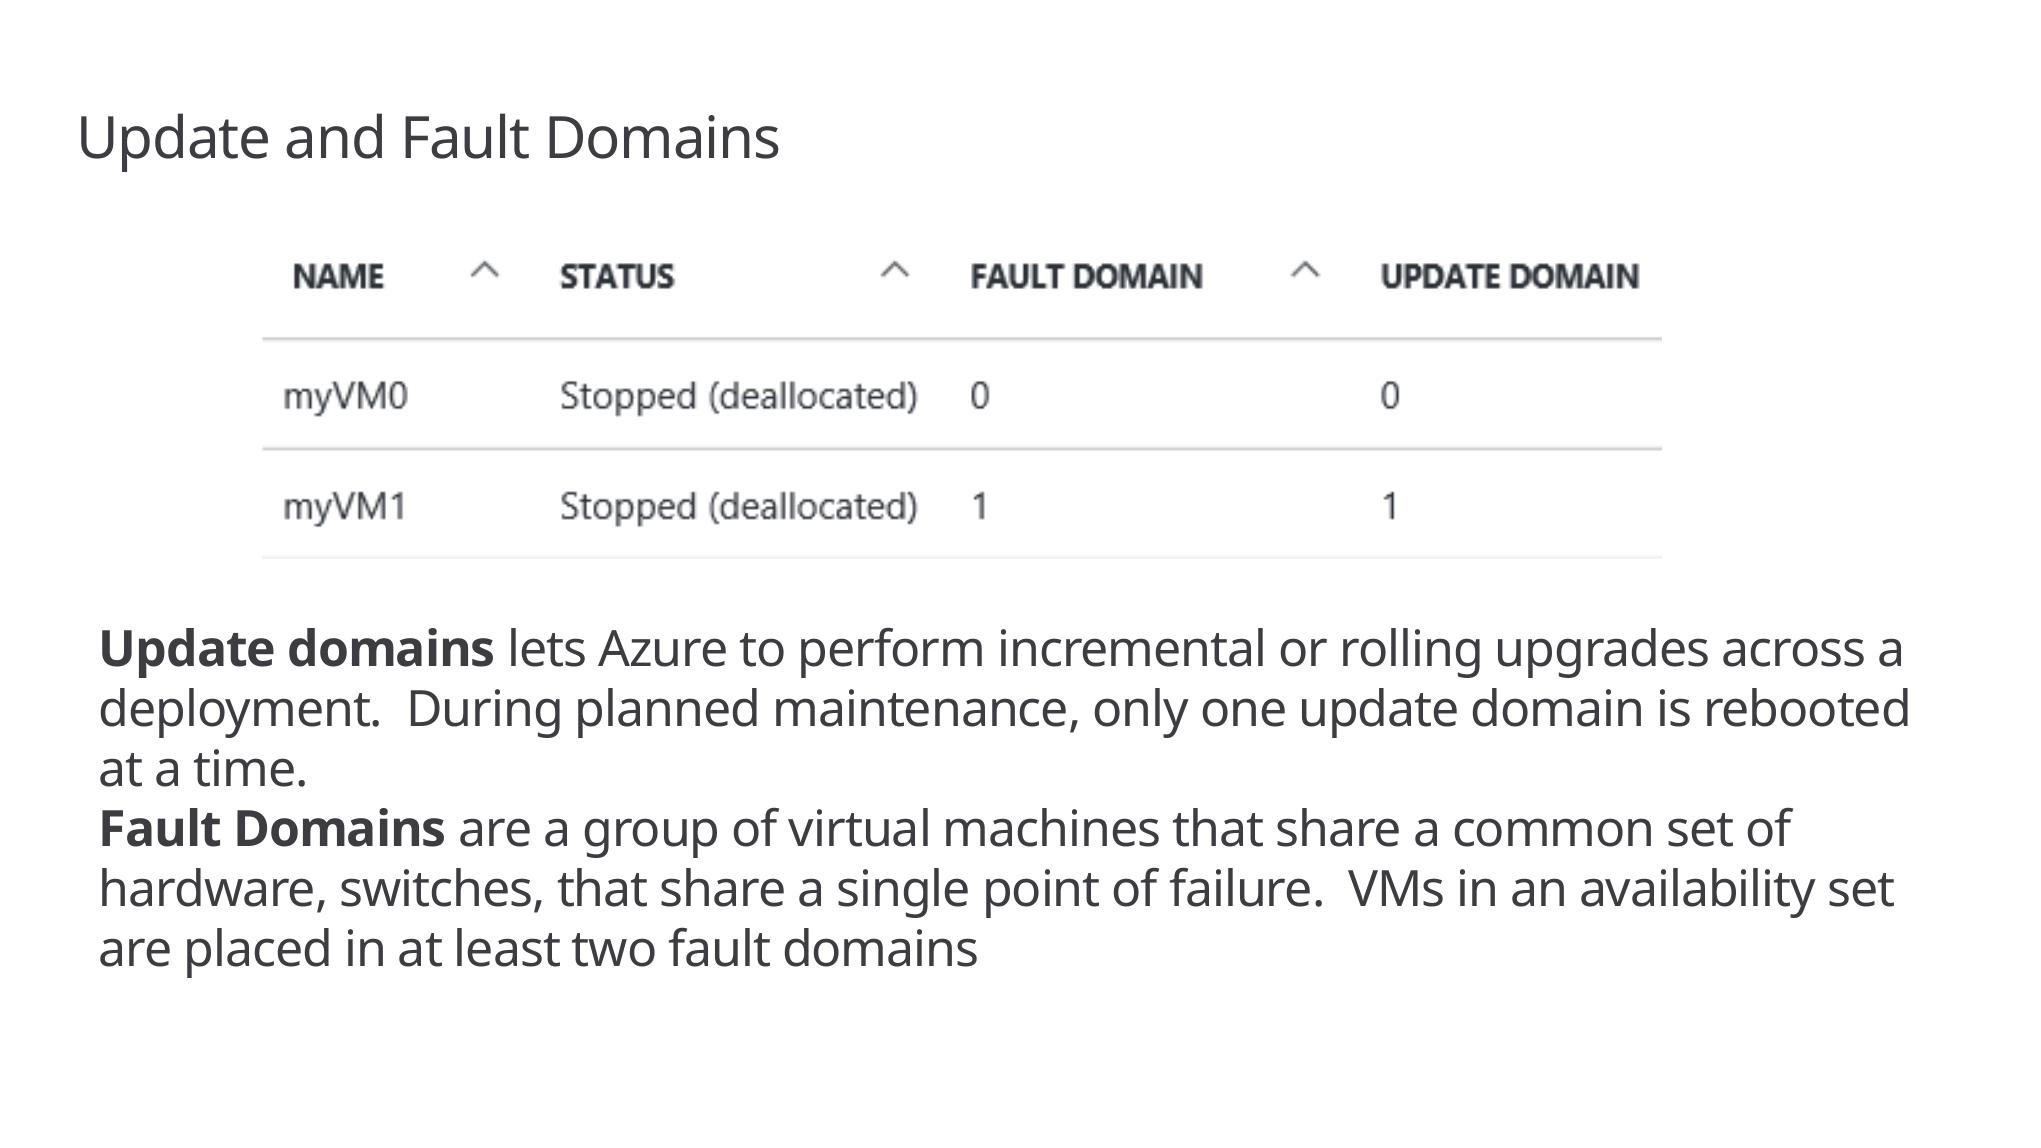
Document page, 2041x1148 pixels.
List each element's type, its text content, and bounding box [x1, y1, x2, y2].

title Update and Fault Domains [76, 93, 1969, 230]
list Update domains lets Azure to perform incremental or rolling upgrades across a deployment. During planned maintenance, only one update domain is rebooted at a time. Fault Domains are a group of virtual machines that share a common set of hardware, switches, that share a single point of failure. VMs in an availability set are placed in at least two fault domains [98, 601, 1943, 996]
picture [251, 239, 1662, 559]
